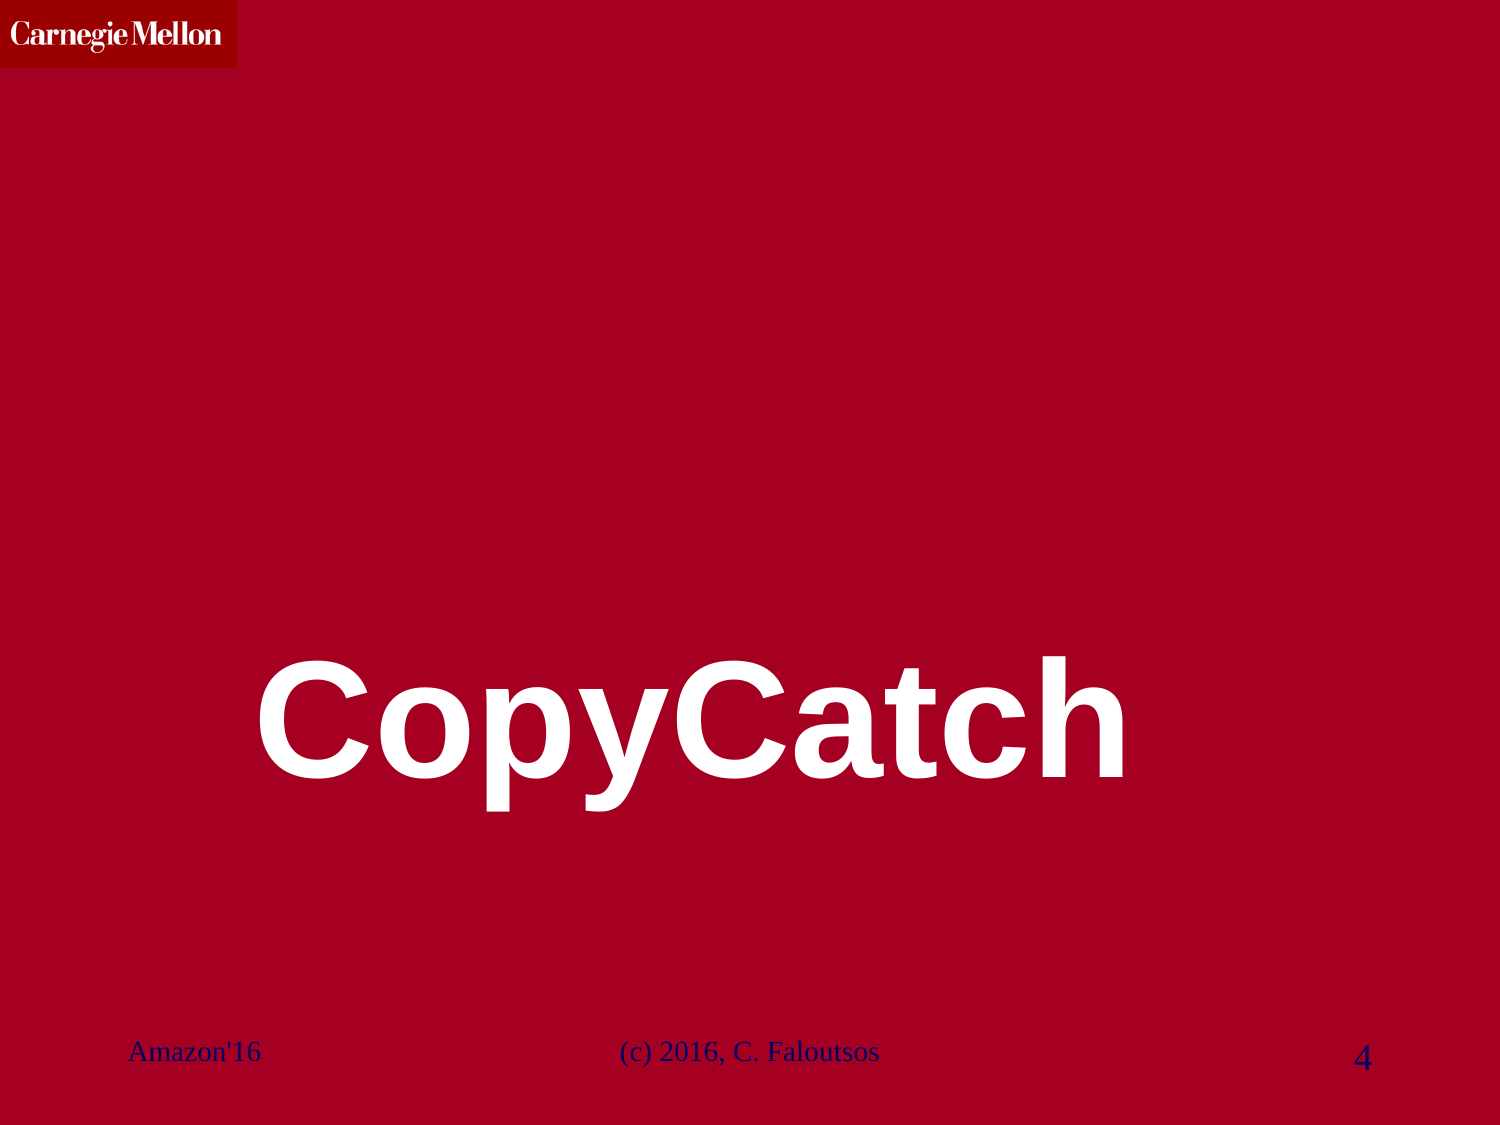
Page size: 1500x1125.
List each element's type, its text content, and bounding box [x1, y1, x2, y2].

picture [0, 0, 237, 68]
slide_number Amazon'16 [112, 1024, 426, 1101]
footer (c) 2016, C. Faloutsos [512, 1024, 988, 1101]
text_box CopyCatch [239, 603, 1149, 819]
slide_number 4 [1074, 1024, 1388, 1101]
